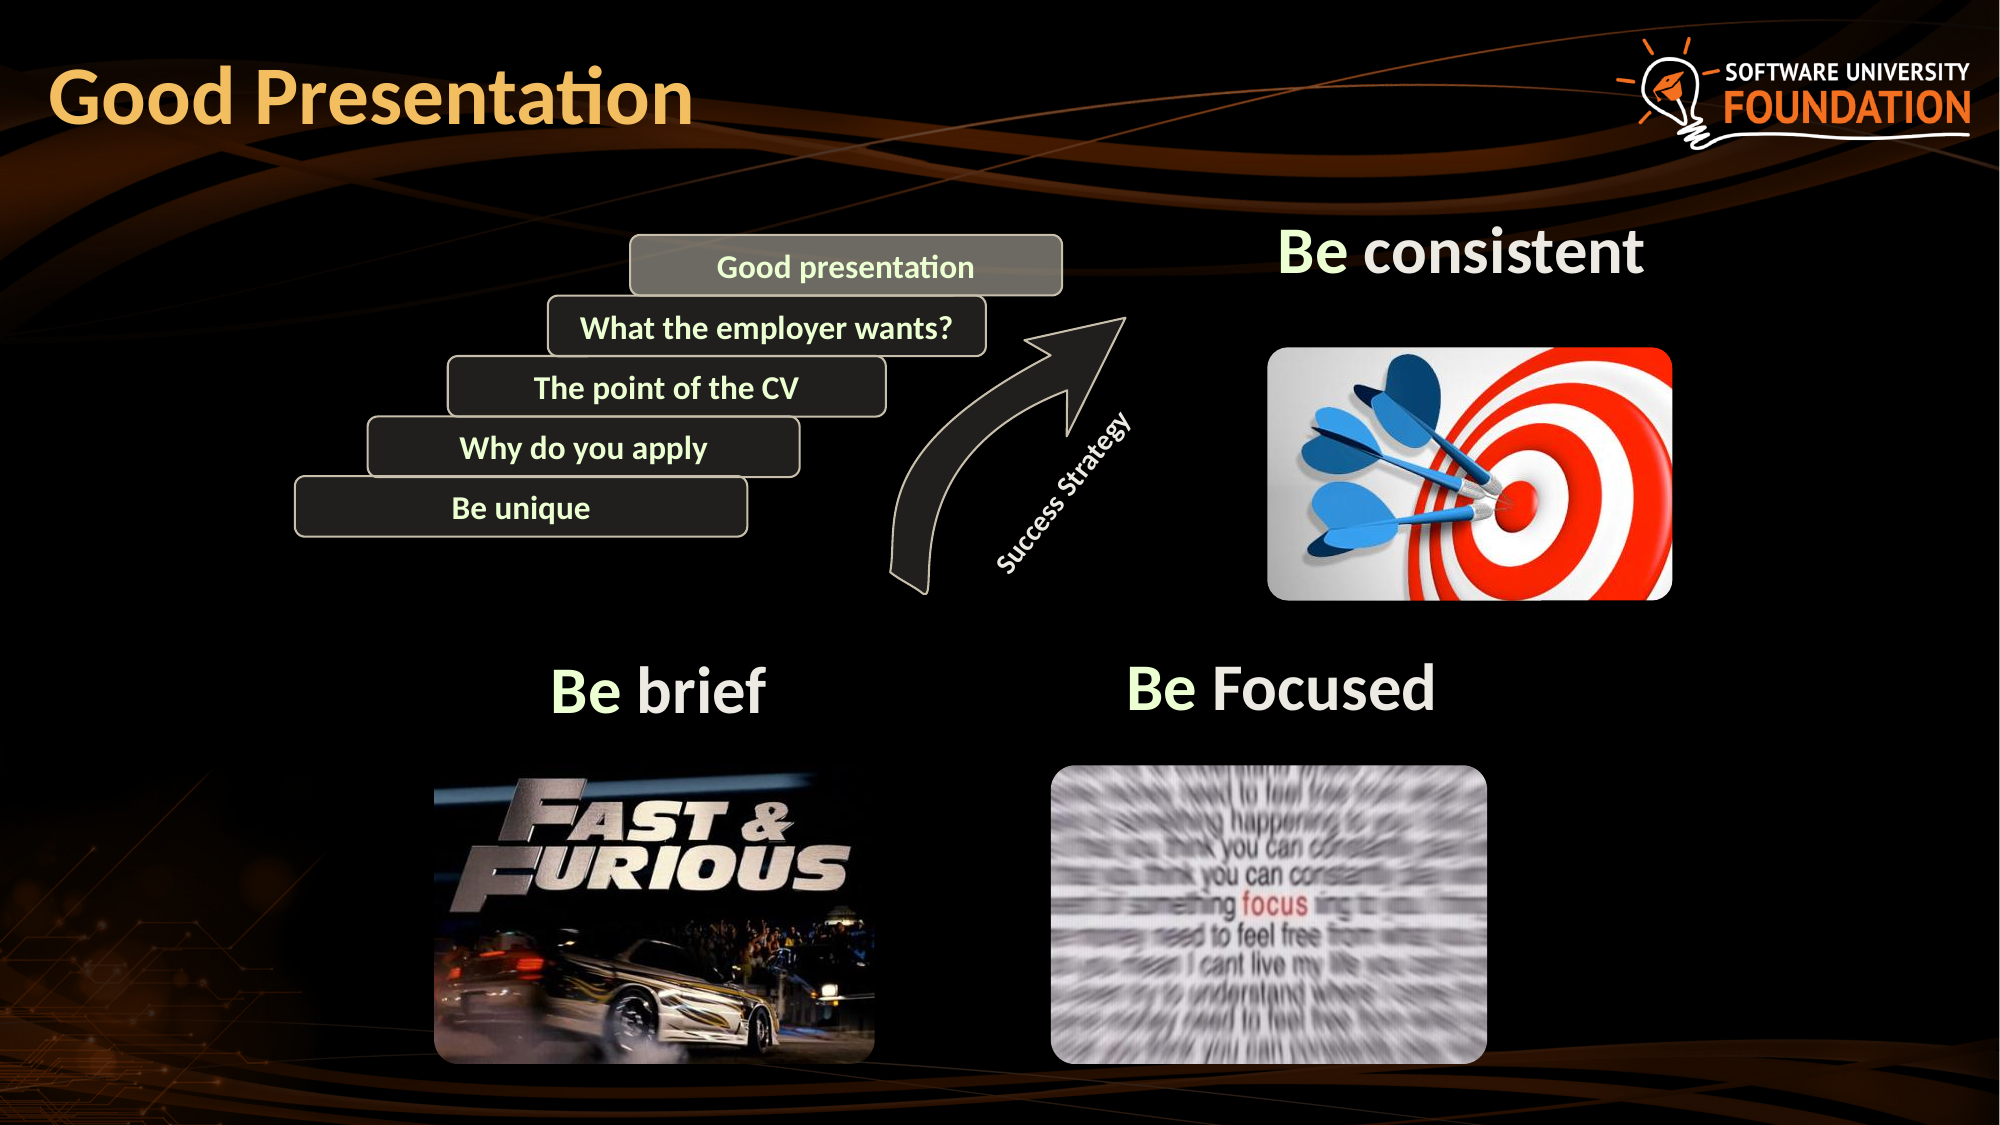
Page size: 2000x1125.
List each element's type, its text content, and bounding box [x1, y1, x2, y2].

text_box Be consistent [1237, 200, 1688, 294]
text_box Success Strategy [959, 368, 1164, 614]
text_box Be brief [536, 639, 802, 734]
picture [0, 0, 2000, 1125]
text_box What the employer wants? [547, 295, 986, 357]
text_box The point of the CV [447, 355, 886, 417]
title Good Presentation [30, 6, 1602, 189]
text_box Be Focused [1100, 637, 1464, 732]
text_box Good presentation [630, 234, 1063, 296]
text_box [890, 317, 1126, 594]
text_box Be unique [294, 476, 748, 537]
text_box Why do you apply [367, 416, 800, 478]
